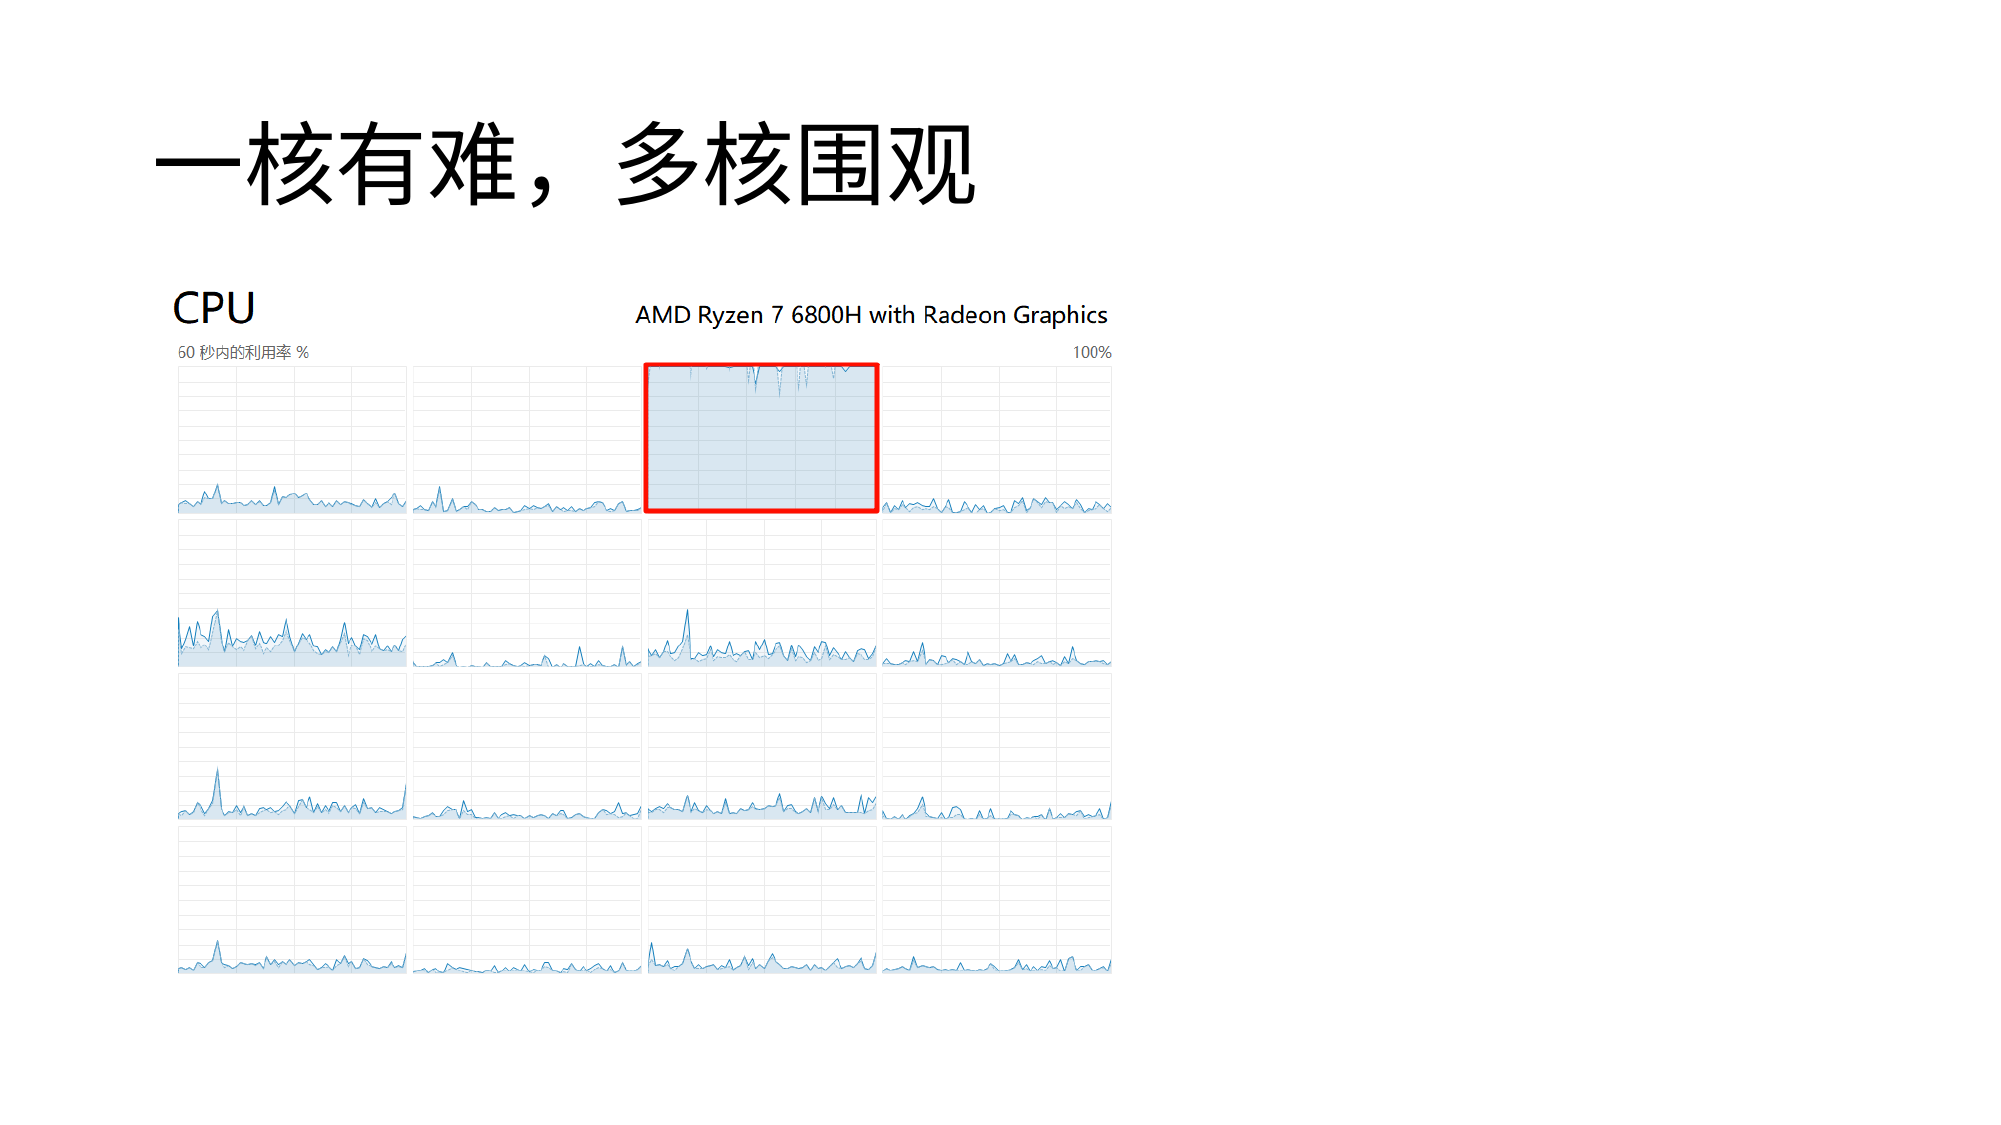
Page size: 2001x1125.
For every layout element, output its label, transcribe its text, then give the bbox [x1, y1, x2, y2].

title 一核有难，多核围观 [137, 59, 1863, 278]
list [137, 277, 1138, 992]
